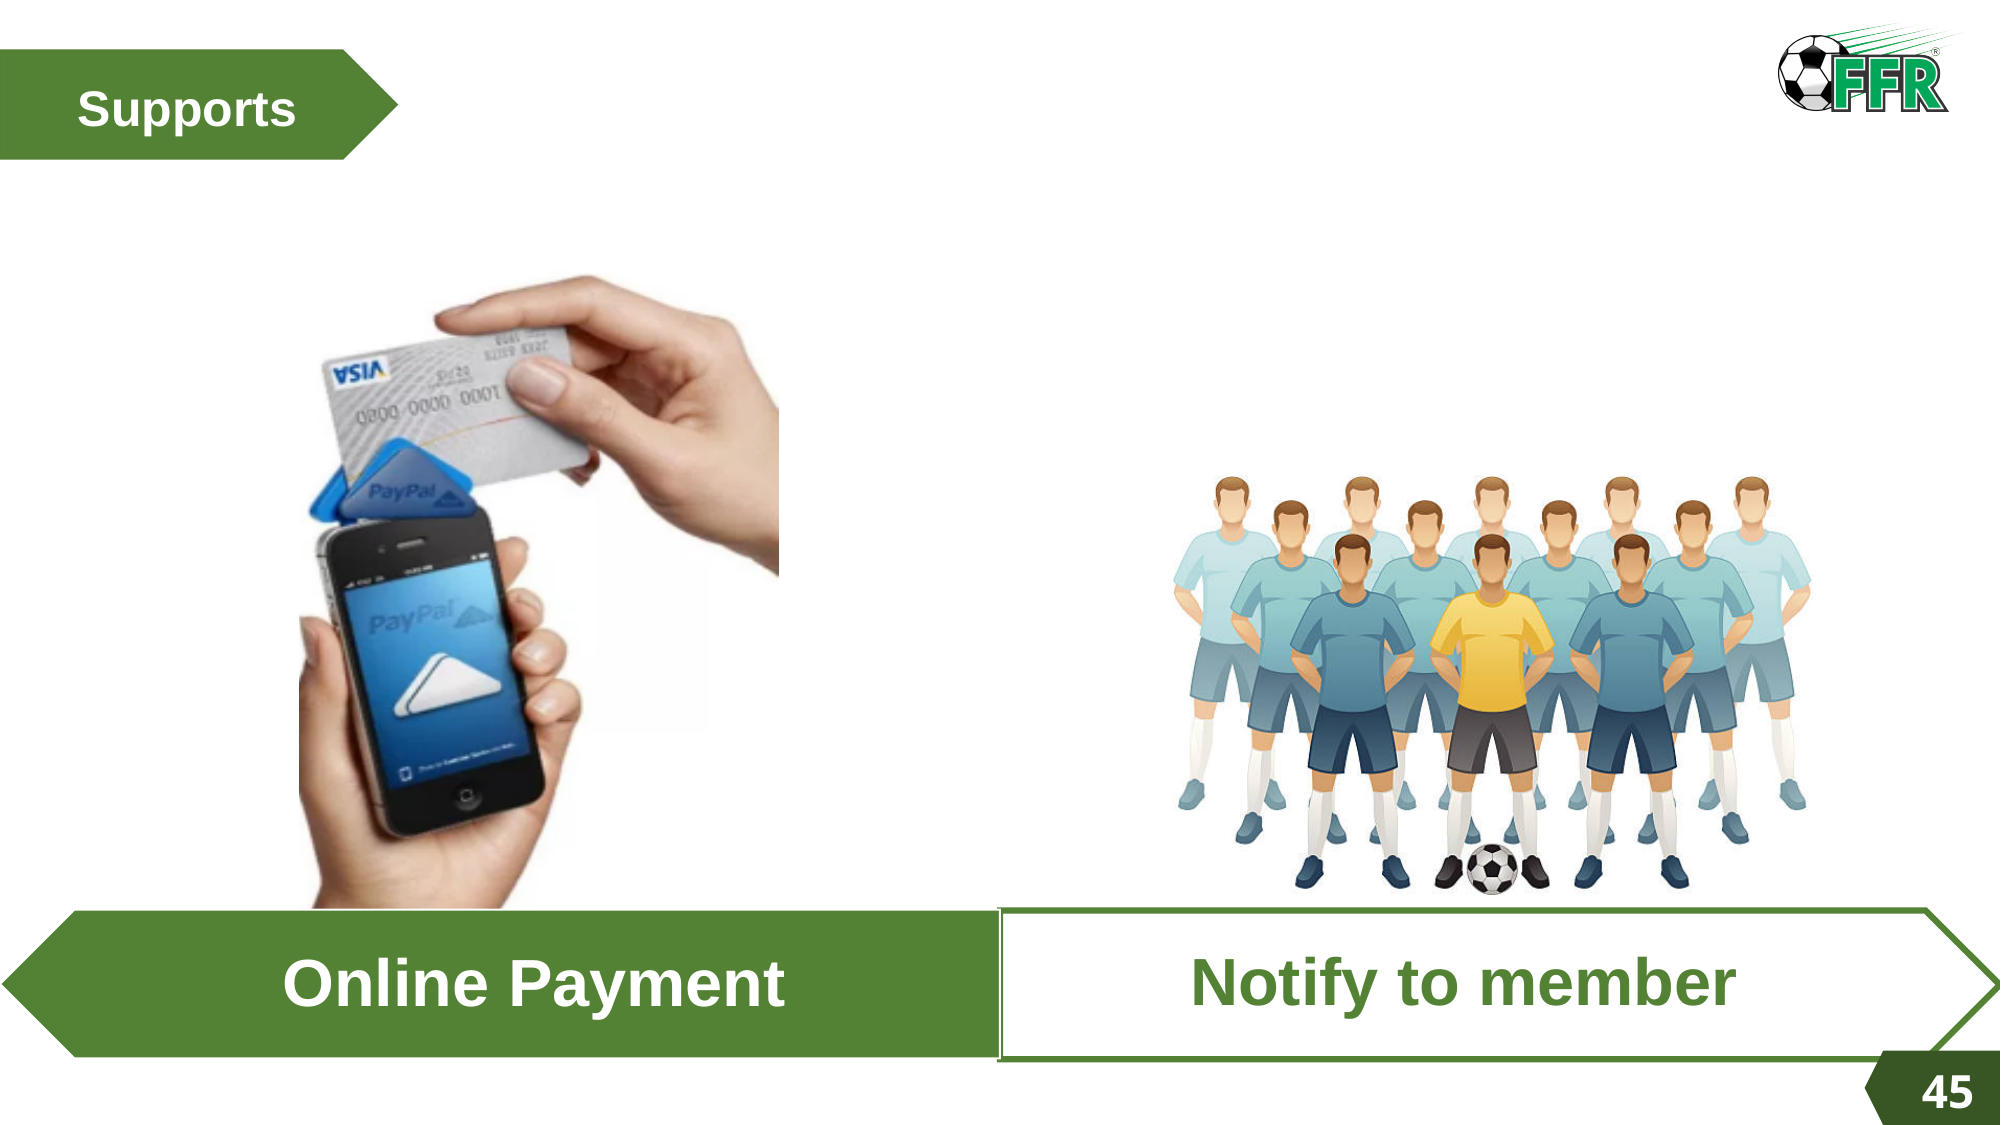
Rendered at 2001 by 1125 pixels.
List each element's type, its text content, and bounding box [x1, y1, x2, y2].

text_box [1863, 1049, 2000, 1125]
text_box Supports [62, 35, 985, 185]
picture [1173, 475, 1813, 895]
text_box [0, 49, 62, 160]
text_box Notify to member [1174, 922, 1846, 1046]
picture [1778, 21, 1969, 113]
picture [299, 221, 779, 911]
text_box [998, 909, 2000, 1061]
text_box Online Payment [267, 916, 823, 1053]
text_box 45 [1896, 1054, 1990, 1125]
text_box [0, 908, 1001, 1060]
